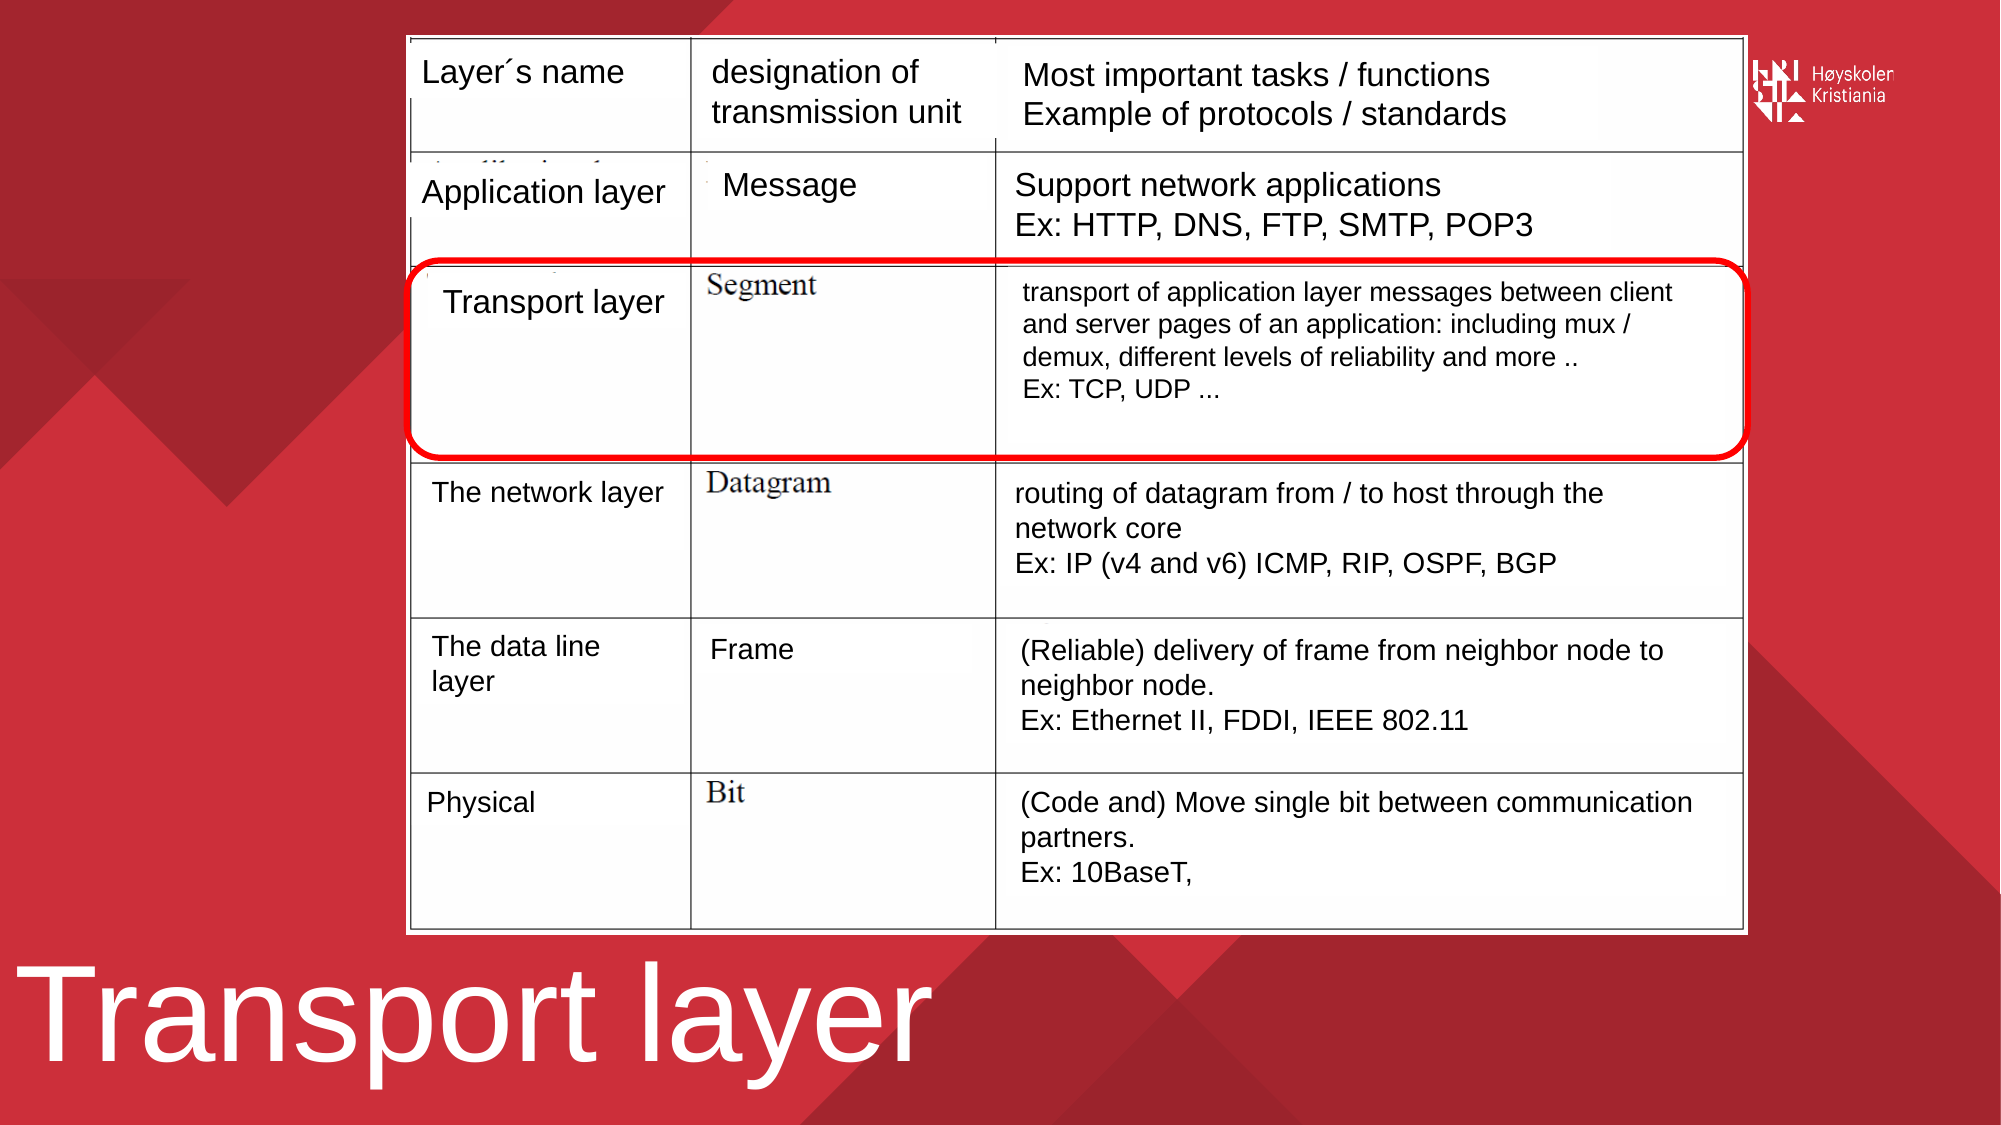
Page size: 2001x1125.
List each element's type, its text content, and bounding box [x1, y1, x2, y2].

title Transport layer [0, 934, 1415, 1118]
picture [406, 35, 1748, 935]
